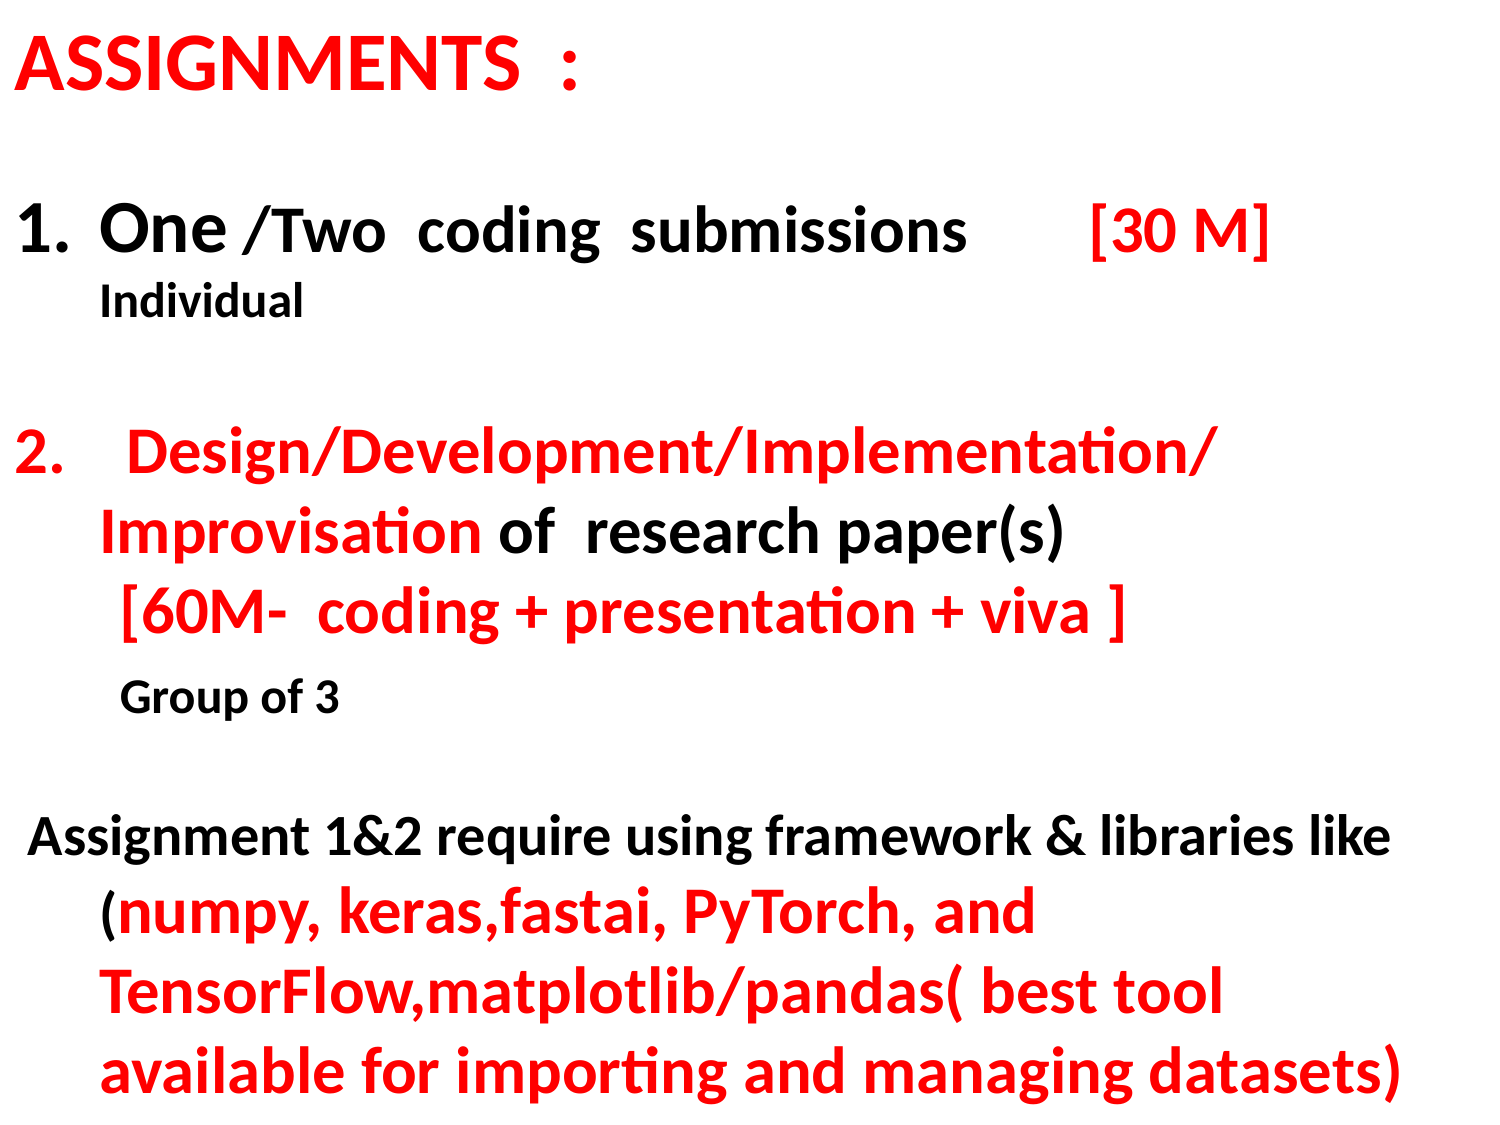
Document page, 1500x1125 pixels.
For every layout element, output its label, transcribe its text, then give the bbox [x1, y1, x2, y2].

text_box ASSIGNMENTS : One /Two coding submissions [30 M] Individual 2. Design/Development/Implementation/ Improvisation of research paper(s) [60M- coding + presentation + viva ] Group of 3 Assignment 1&2 require using framework & libraries like (numpy, keras,fastai, PyTorch, and TensorFlow,matplotlib/pandas( best tool available for importing and managing datasets) [0, 0, 1500, 1125]
